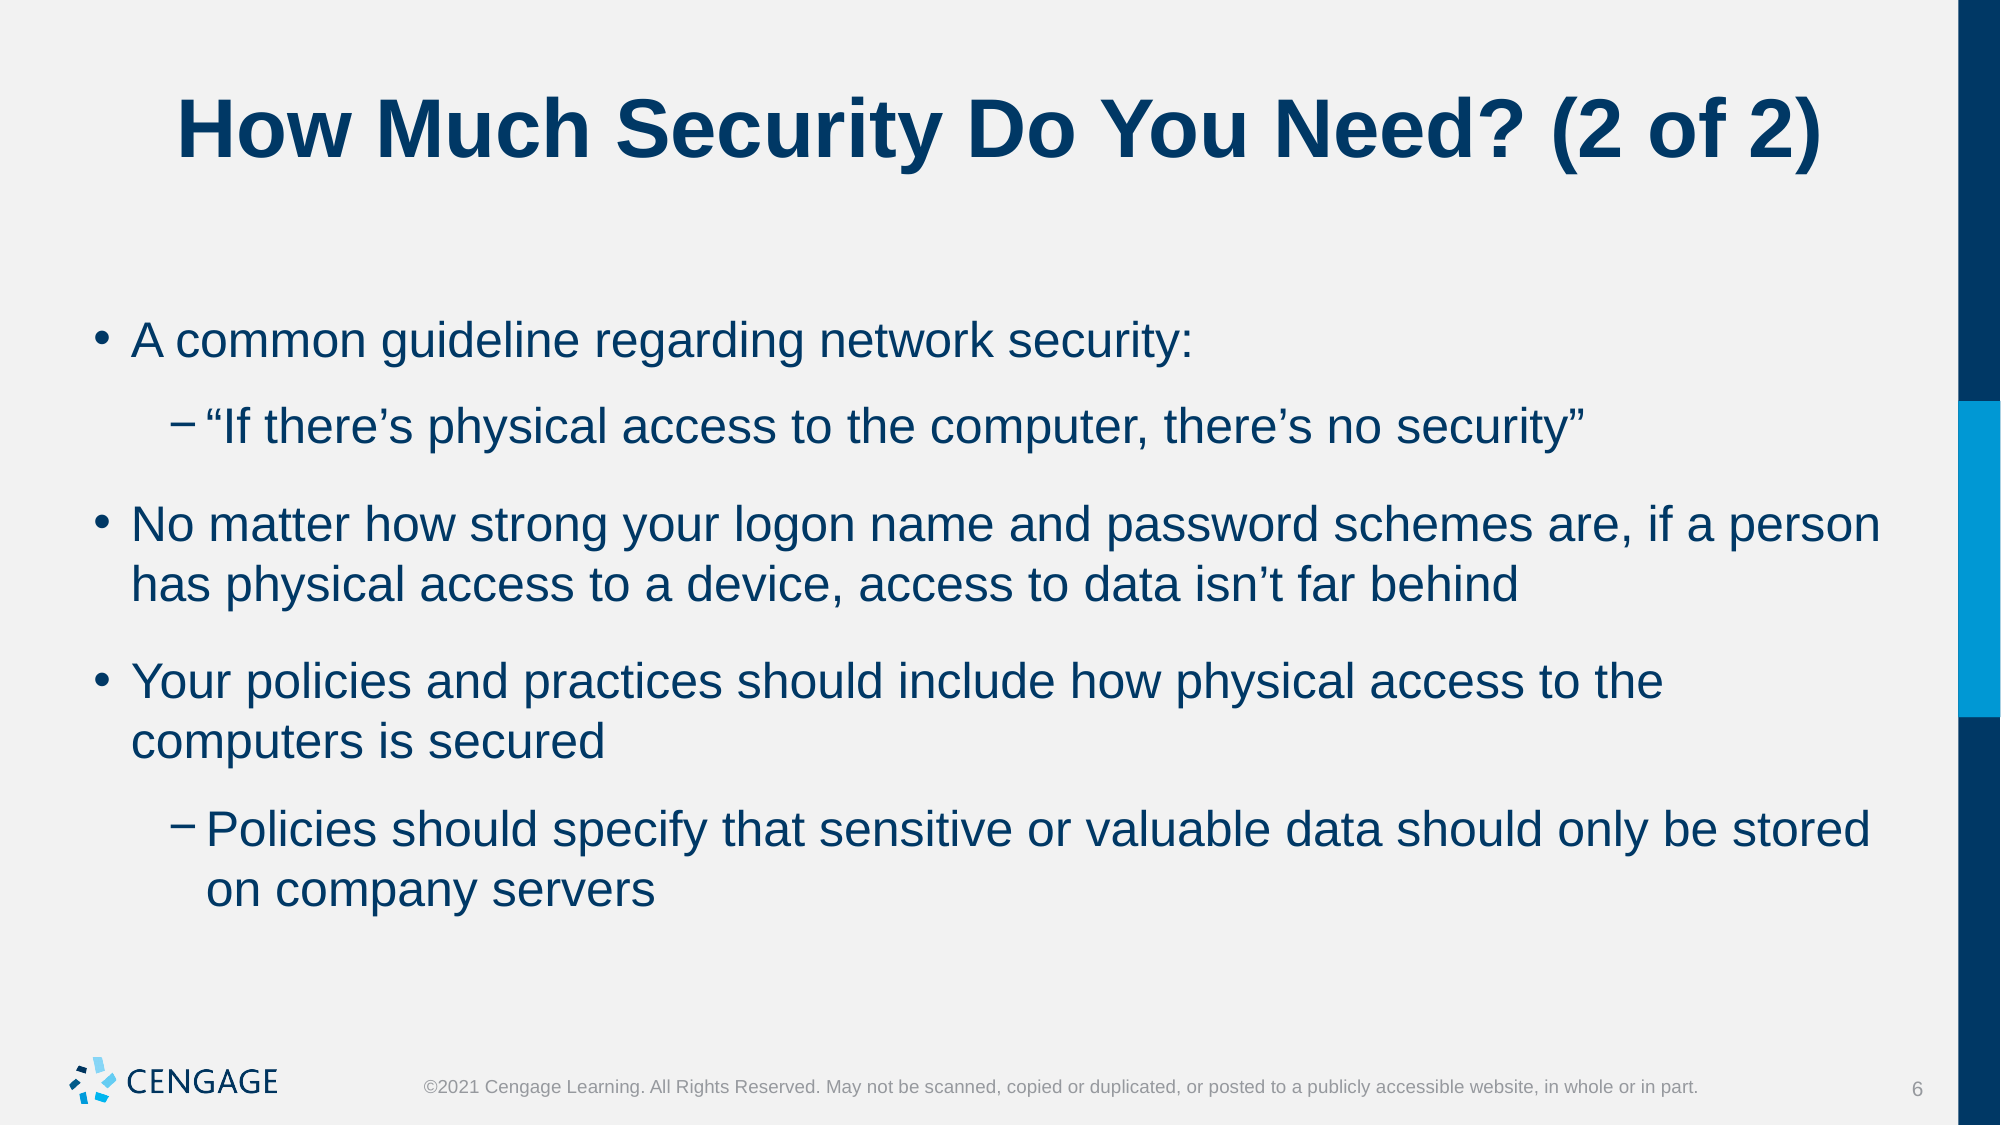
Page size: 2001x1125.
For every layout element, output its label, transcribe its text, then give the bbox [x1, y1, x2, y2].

picture [69, 1057, 277, 1104]
list A common guideline regarding network security: “If there’s physical access to the computer, there’s no security” No matter how strong your logon name and password schemes are, if a person has physical access to a device, access to data isn’t far behind Your policies and practices should include how physical access to the computers is secured Policies should specify that sensitive or valuable data should only be stored on company servers [78, 299, 1923, 1014]
title How Much Security Do You Need? (2 of 2) [78, 77, 1923, 278]
